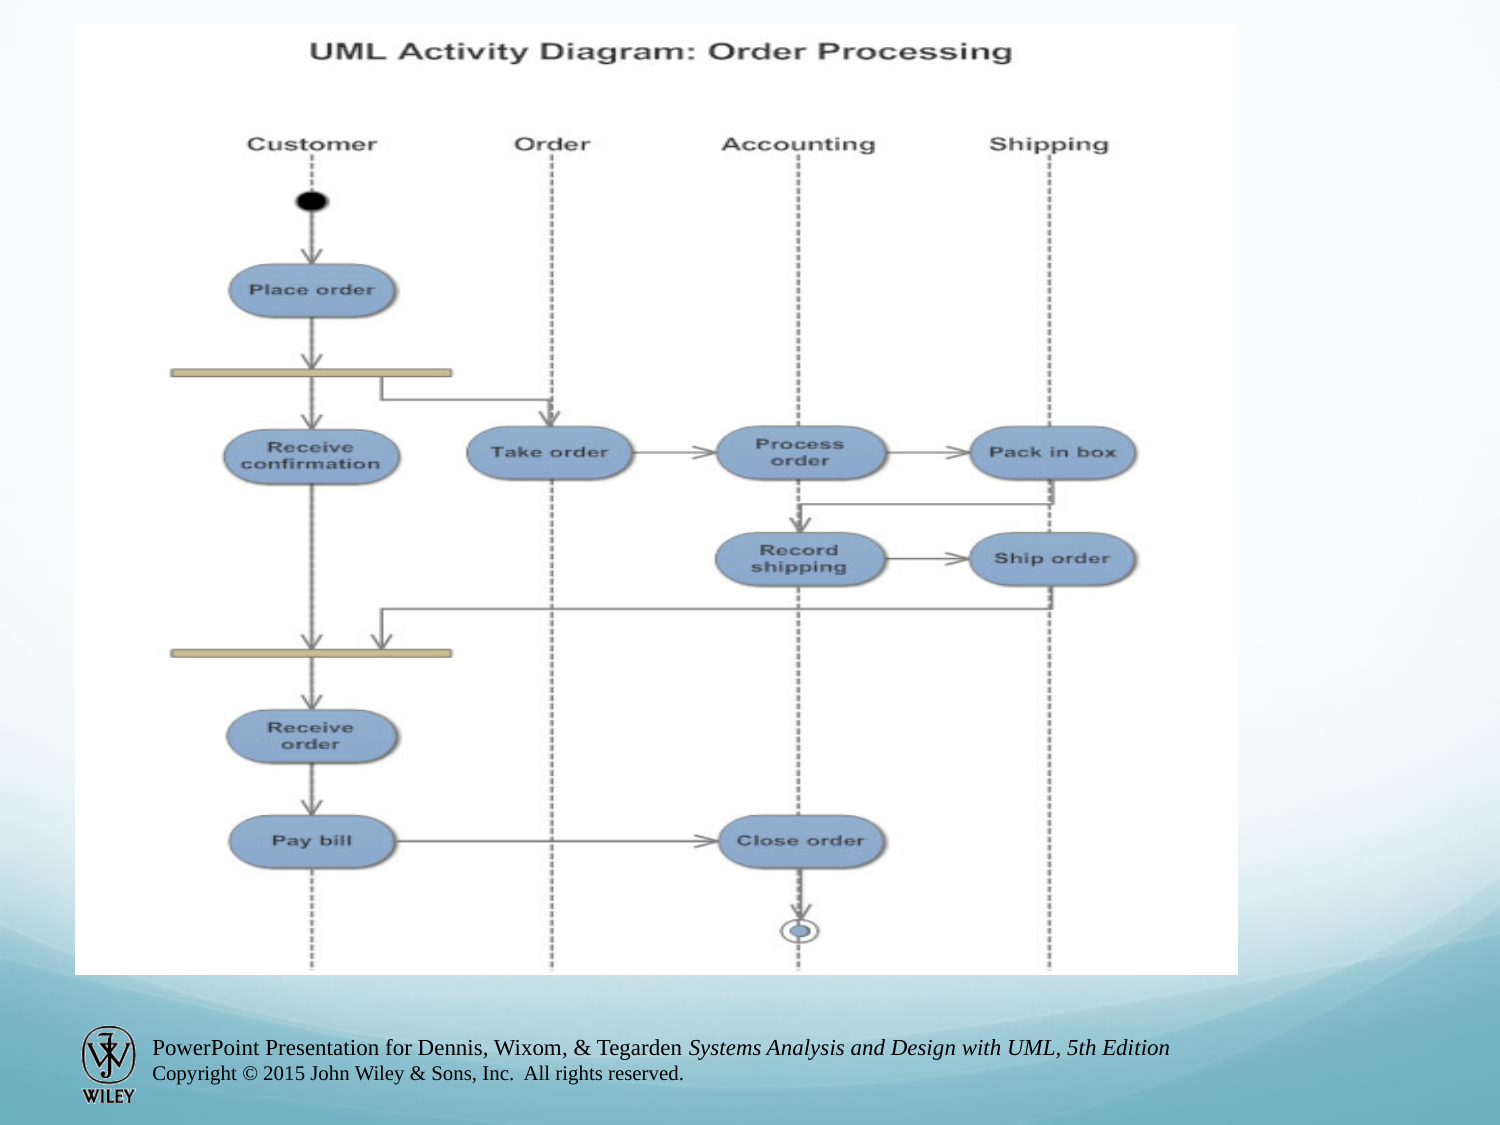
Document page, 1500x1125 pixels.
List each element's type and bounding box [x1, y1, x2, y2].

picture [0, 0, 1500, 1125]
list [74, 24, 1238, 976]
